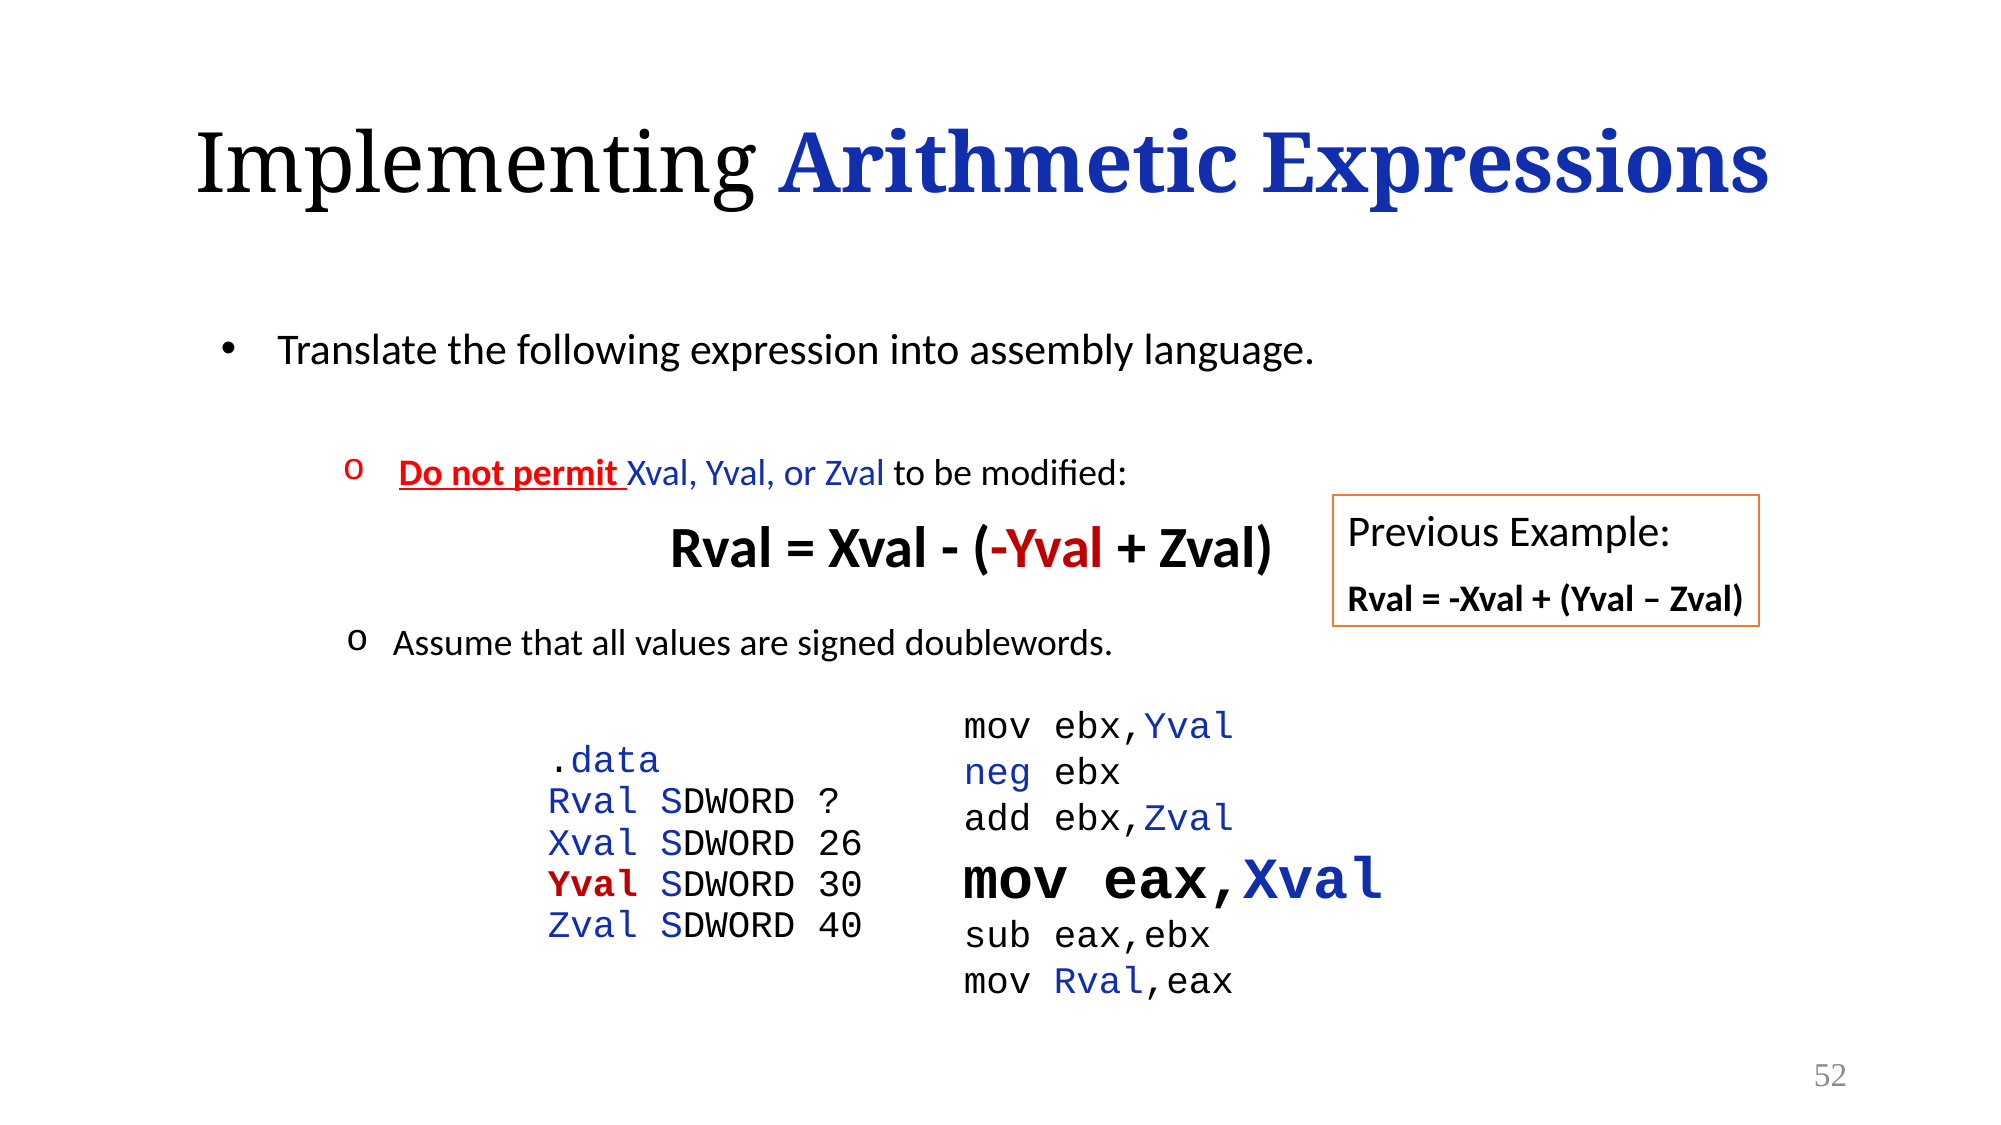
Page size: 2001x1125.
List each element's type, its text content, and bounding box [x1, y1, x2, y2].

text_box mov ebx,Yval neg ebx add ebx,Zval mov eax,Xval sub eax,ebx mov Rval,eax [874, 694, 1514, 1055]
text_box .data Rval SDWORD ? Xval SDWORD 26 Yval SDWORD 30 Zval SDWORD 40 [533, 747, 913, 950]
text_box Assume that all values are signed doublewords. [331, 595, 1494, 686]
slide_number 52 [1412, 1042, 1863, 1103]
text_box Translate the following expression into assembly language. Do not permit Xval, Yval, or Zval to be modified: Rval = Xval - (-Yval + Zval) [206, 298, 1795, 601]
title Implementing Arithmetic Expressions [180, 47, 1830, 285]
text_box Previous Example: Rval = -Xval + (Yval – Zval) [1332, 494, 1760, 627]
